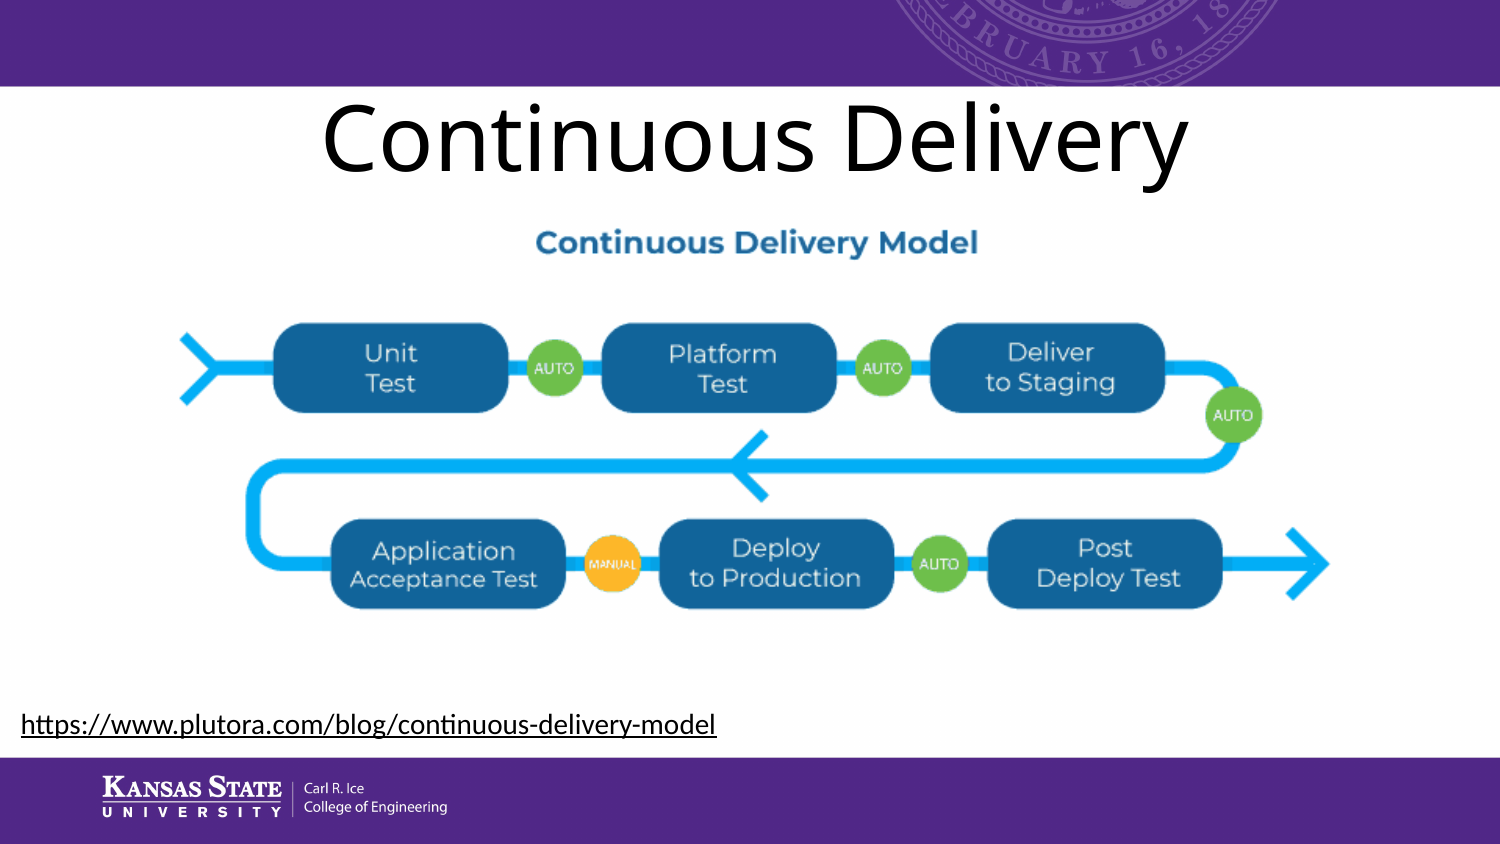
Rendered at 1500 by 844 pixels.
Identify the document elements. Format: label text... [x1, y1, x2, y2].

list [130, 174, 1382, 699]
text_box https://www.plutora.com/blog/continuous-delivery-model [5, 697, 756, 748]
picture [0, 0, 1500, 844]
title Continuous Delivery [86, 95, 1425, 175]
